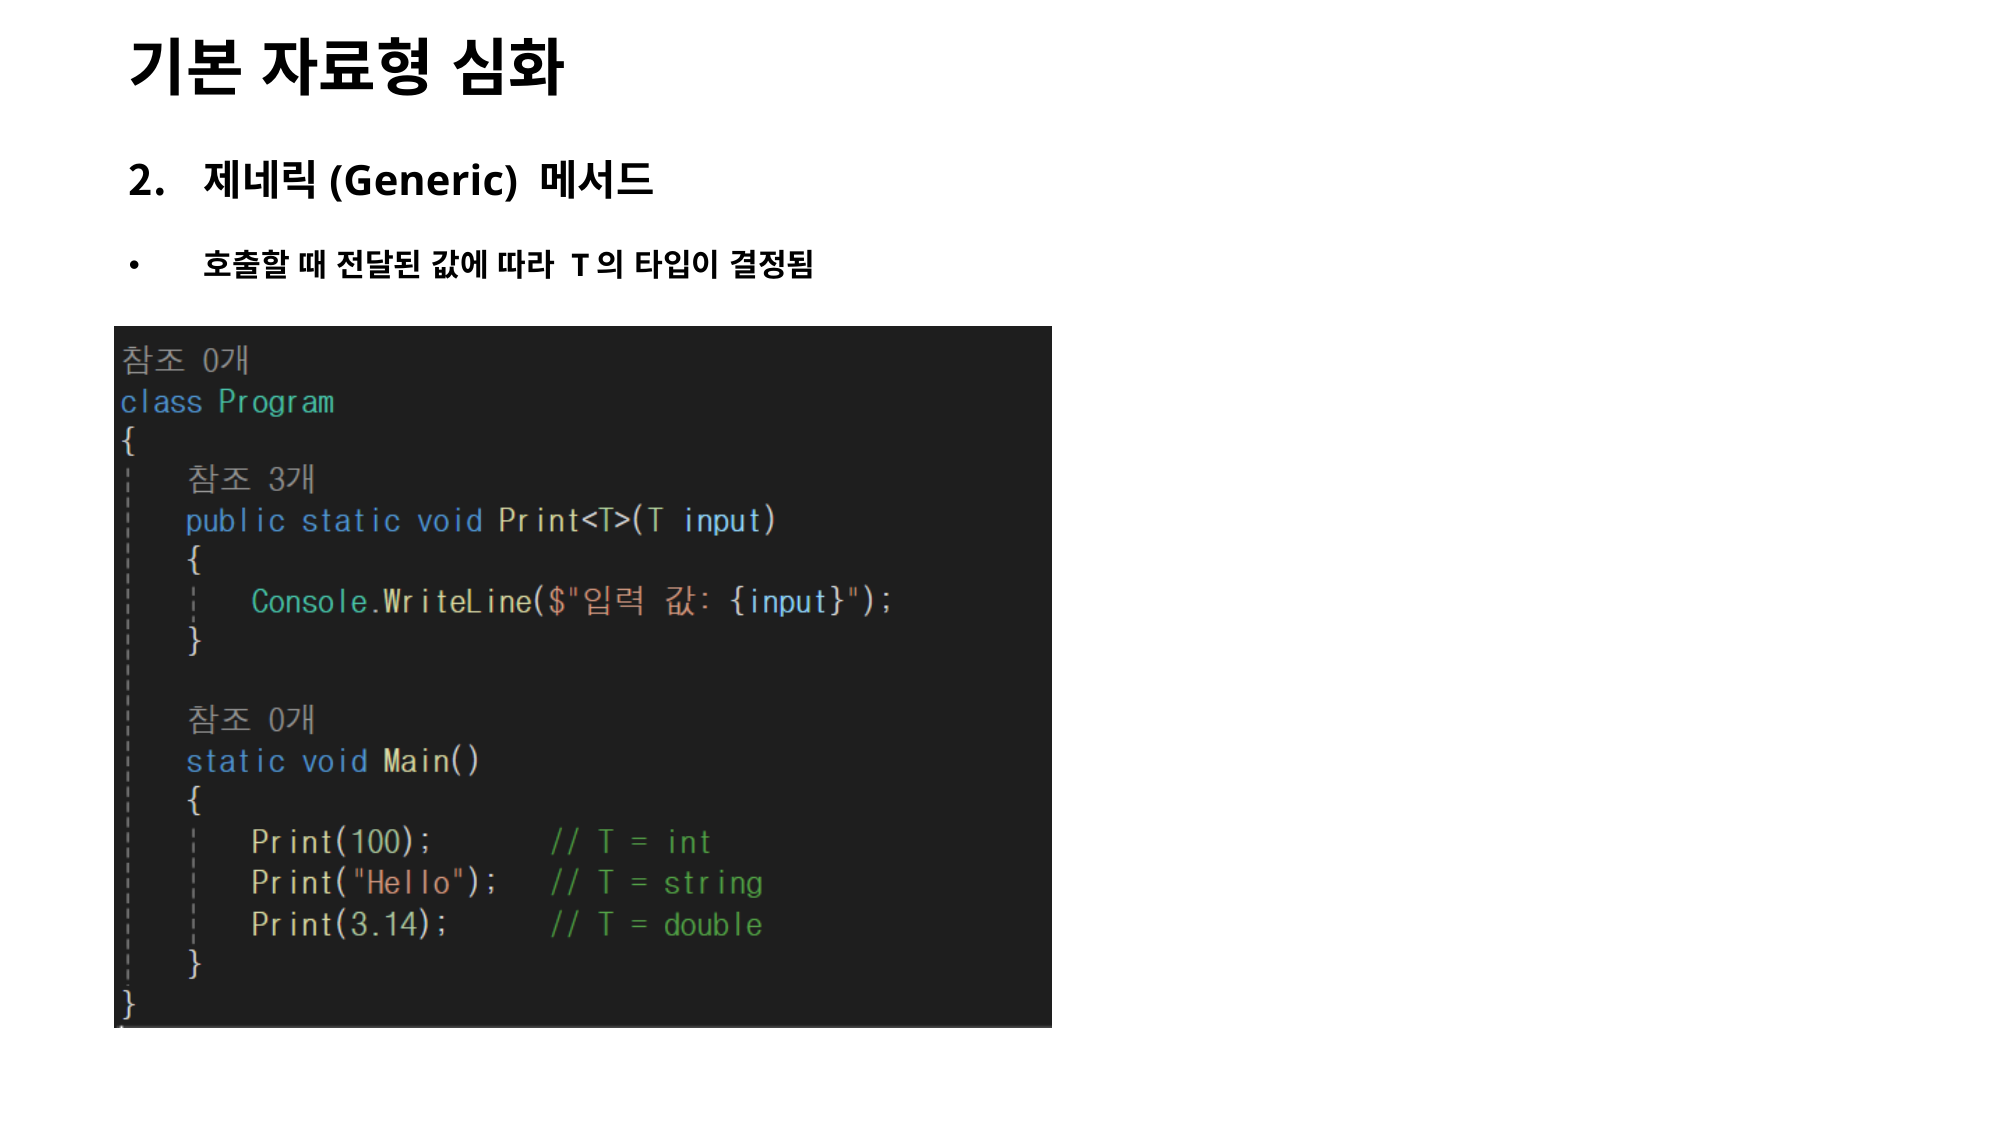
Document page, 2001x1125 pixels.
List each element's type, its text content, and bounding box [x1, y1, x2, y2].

text_box 기본 자료형 심화 [114, 20, 786, 111]
picture [113, 326, 1052, 1028]
text_box 제네릭(Generic) 메서드 호출할 때 전달된 값에 따라 T의 타입이 결정됨 [114, 146, 1965, 291]
